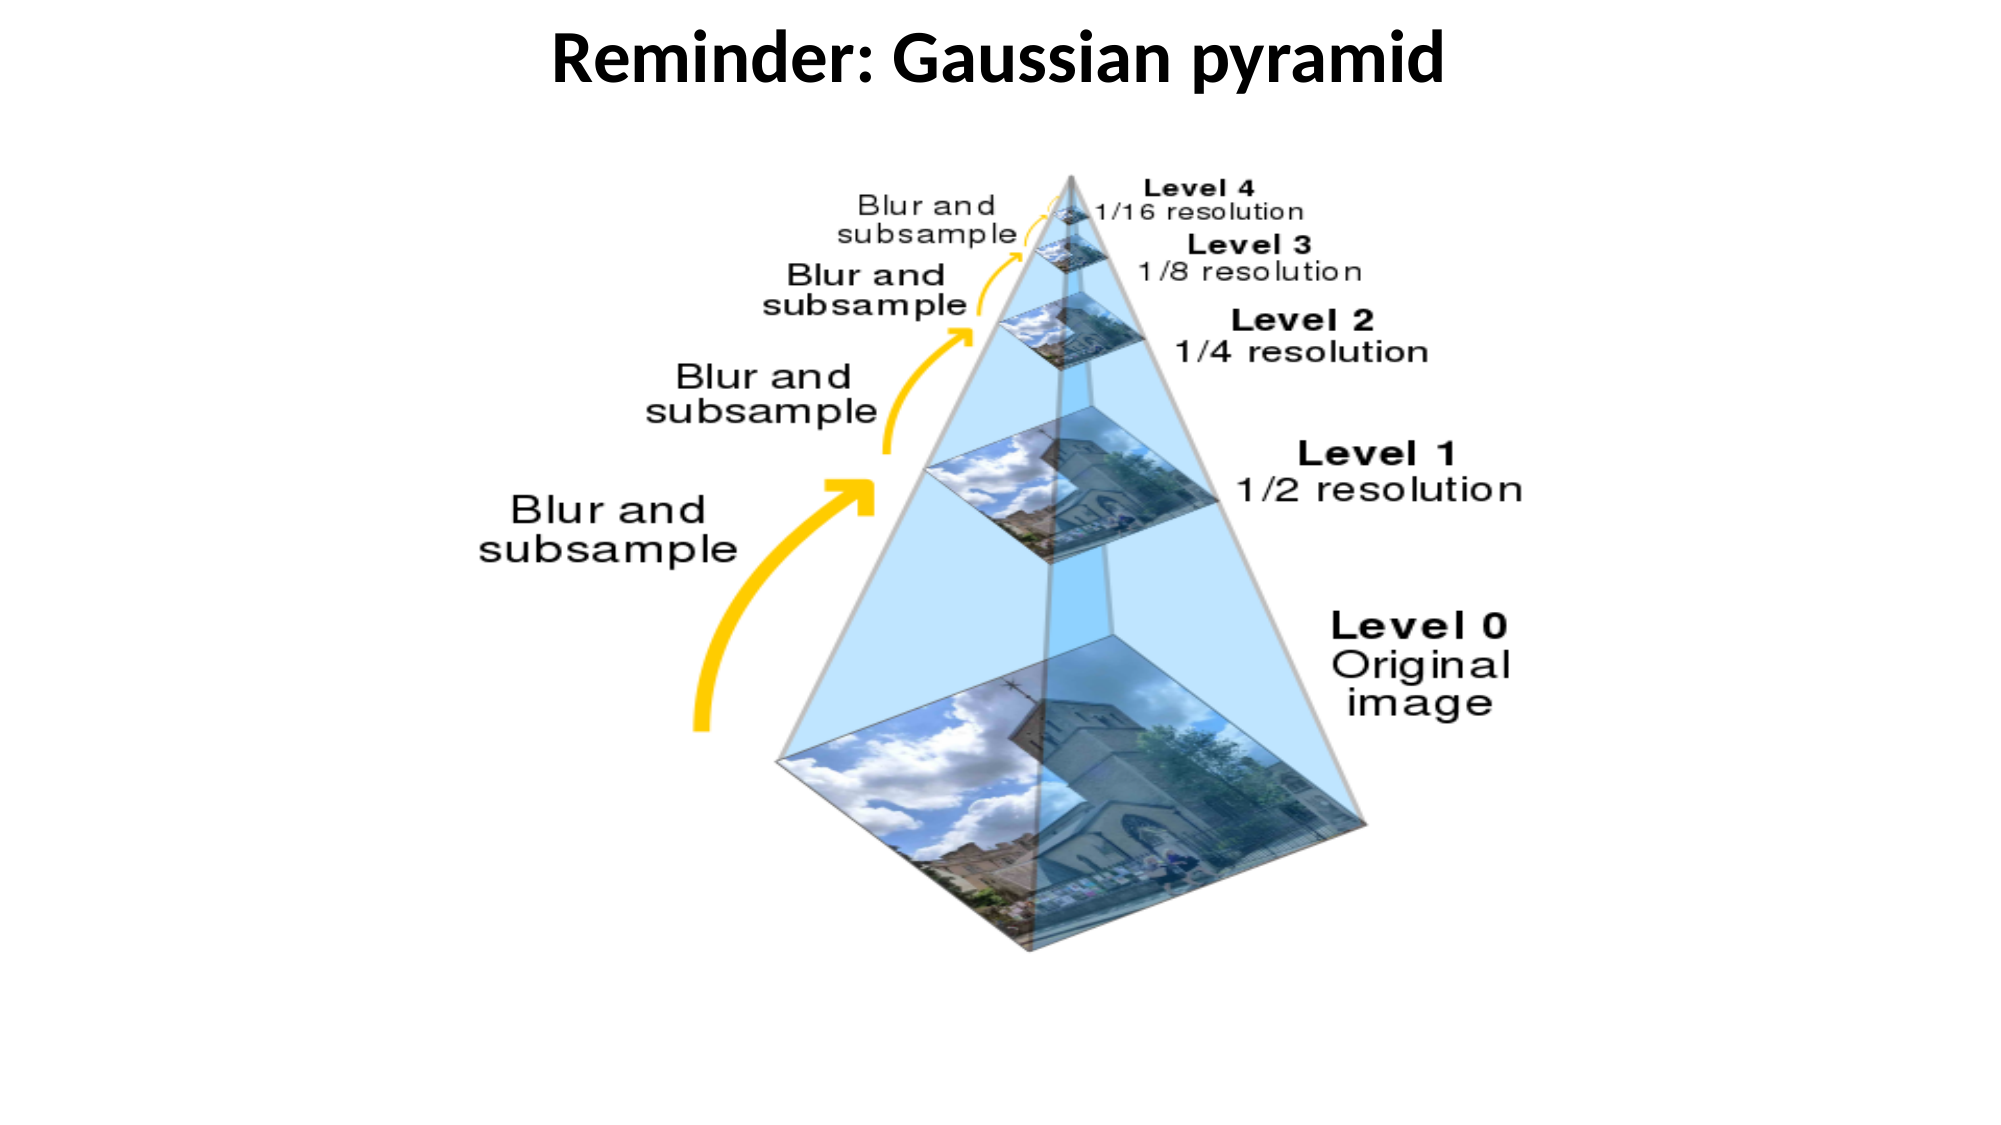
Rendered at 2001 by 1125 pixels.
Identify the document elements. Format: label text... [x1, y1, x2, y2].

picture [466, 162, 1534, 963]
text_box Reminder: Gaussian pyramid [33, 0, 1967, 125]
